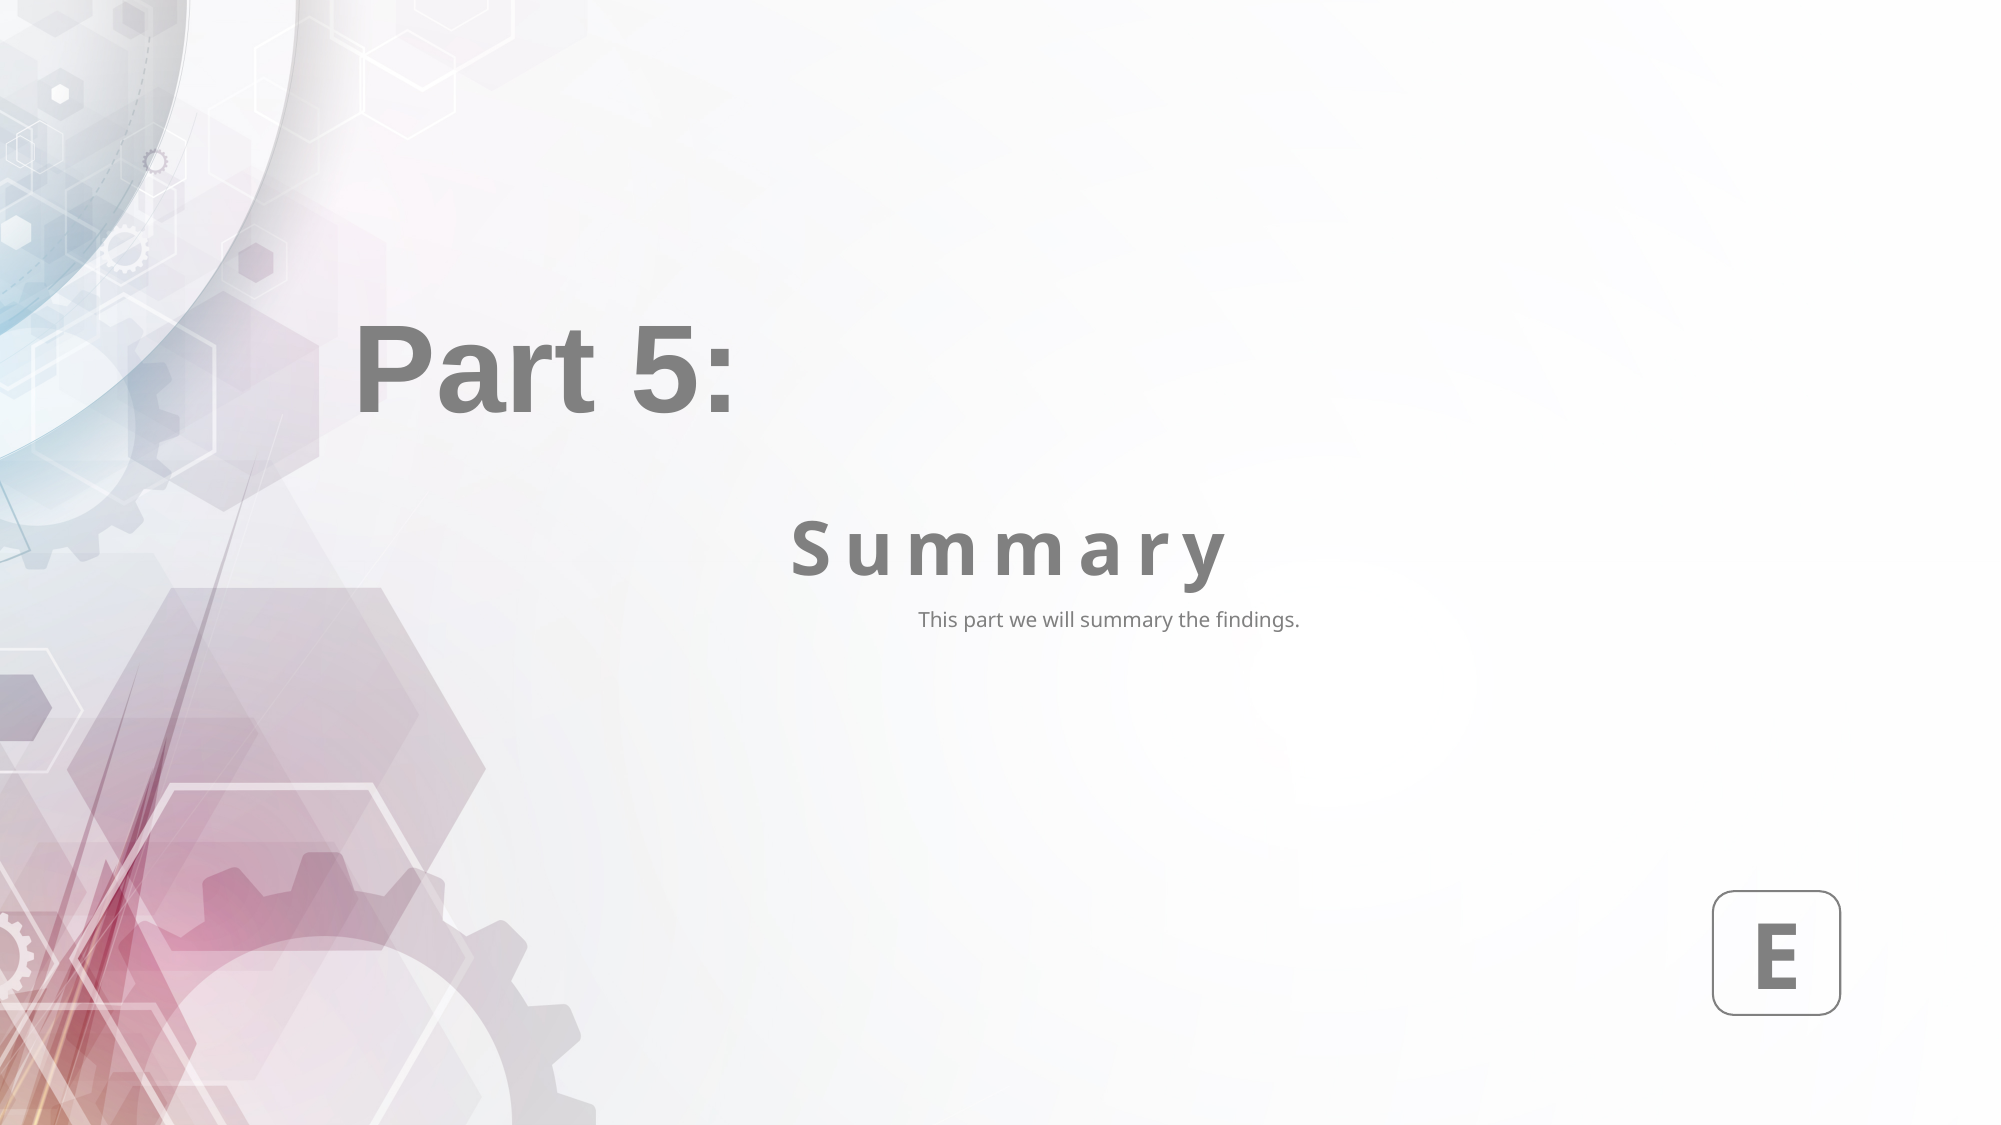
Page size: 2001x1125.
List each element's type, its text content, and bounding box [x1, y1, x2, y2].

text_box Summary [775, 484, 1448, 592]
picture [0, 0, 2001, 1125]
text_box E [1711, 890, 1842, 1016]
text_box This part we will summary the findings. [665, 592, 1553, 640]
text_box Part 5: [338, 279, 1214, 445]
